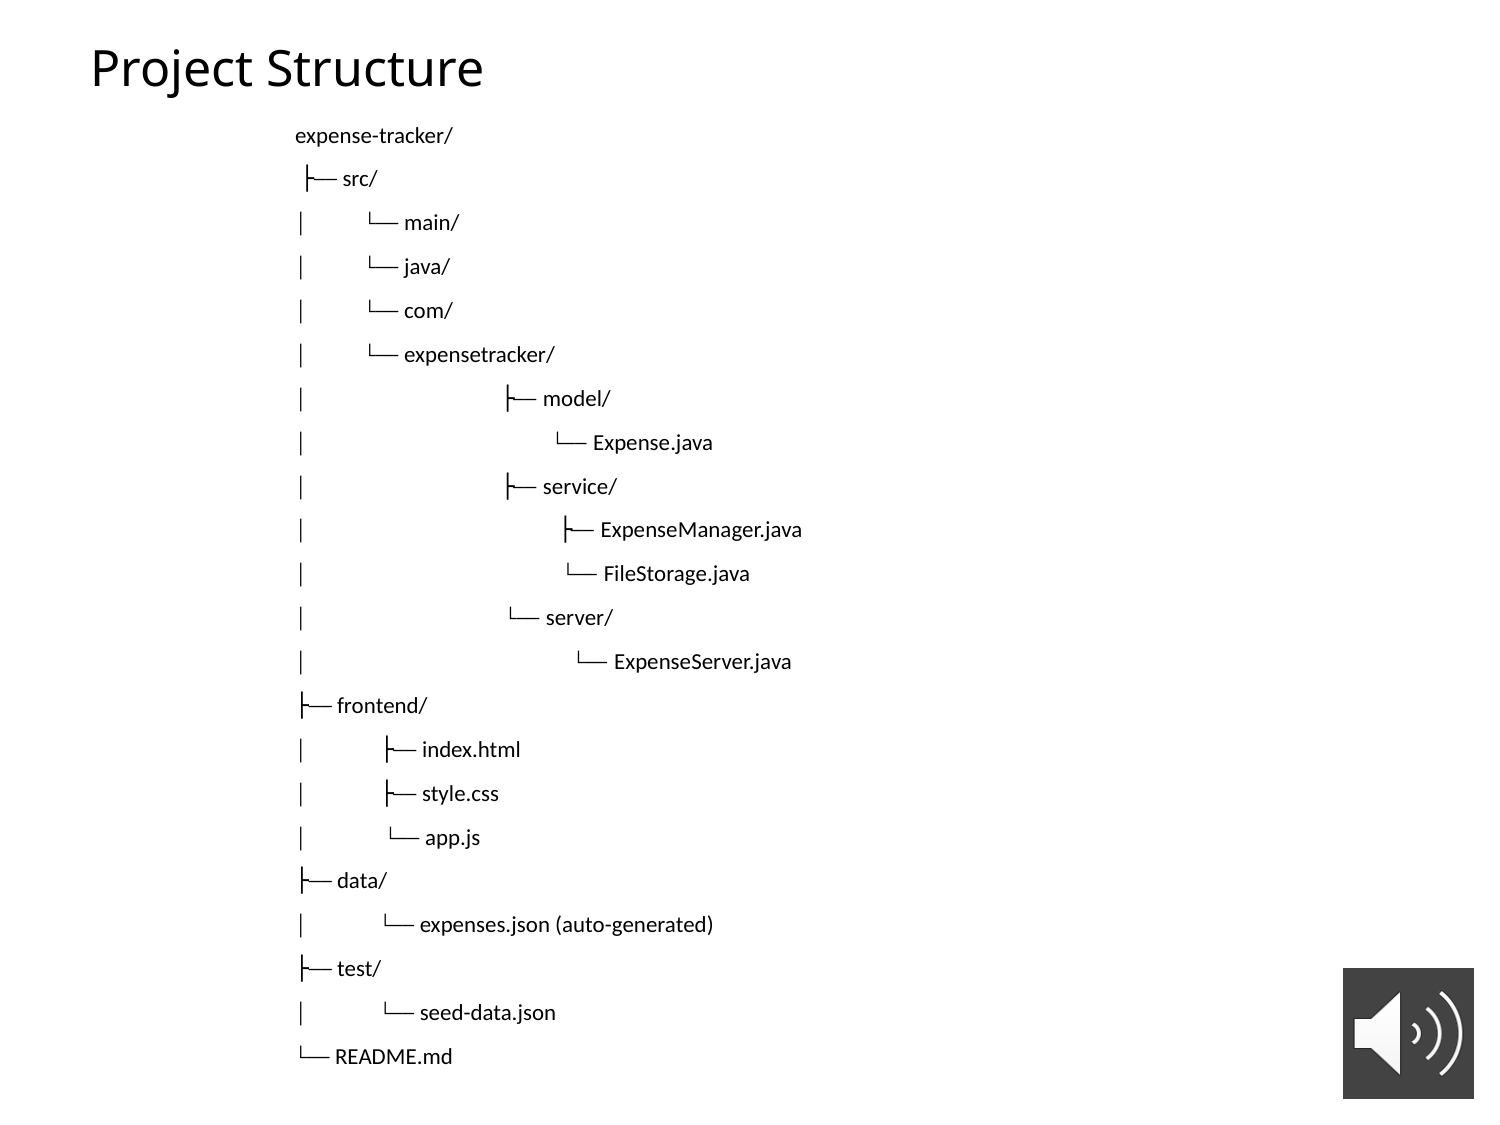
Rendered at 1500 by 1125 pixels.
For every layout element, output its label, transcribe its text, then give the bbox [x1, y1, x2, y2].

list expense-tracker/ ├── src/ │ └── main/ │ └── java/ │ └── com/ │ └── expensetracker/ │ ├── model/ │ └── Expense.java │ ├── service/ │ ├── ExpenseManager.java │ └── FileStorage.java │ └── server/ │ └── ExpenseServer.java ├── frontend/ │ ├── index.html │ ├── style.css │ └── app.js ├── data/ │ └── expenses.json (auto-generated) ├── test/ │ └── seed-data.json └── README.md [280, 115, 1500, 1080]
title Project Structure [75, 45, 1425, 96]
picture [1341, 966, 1475, 1100]
